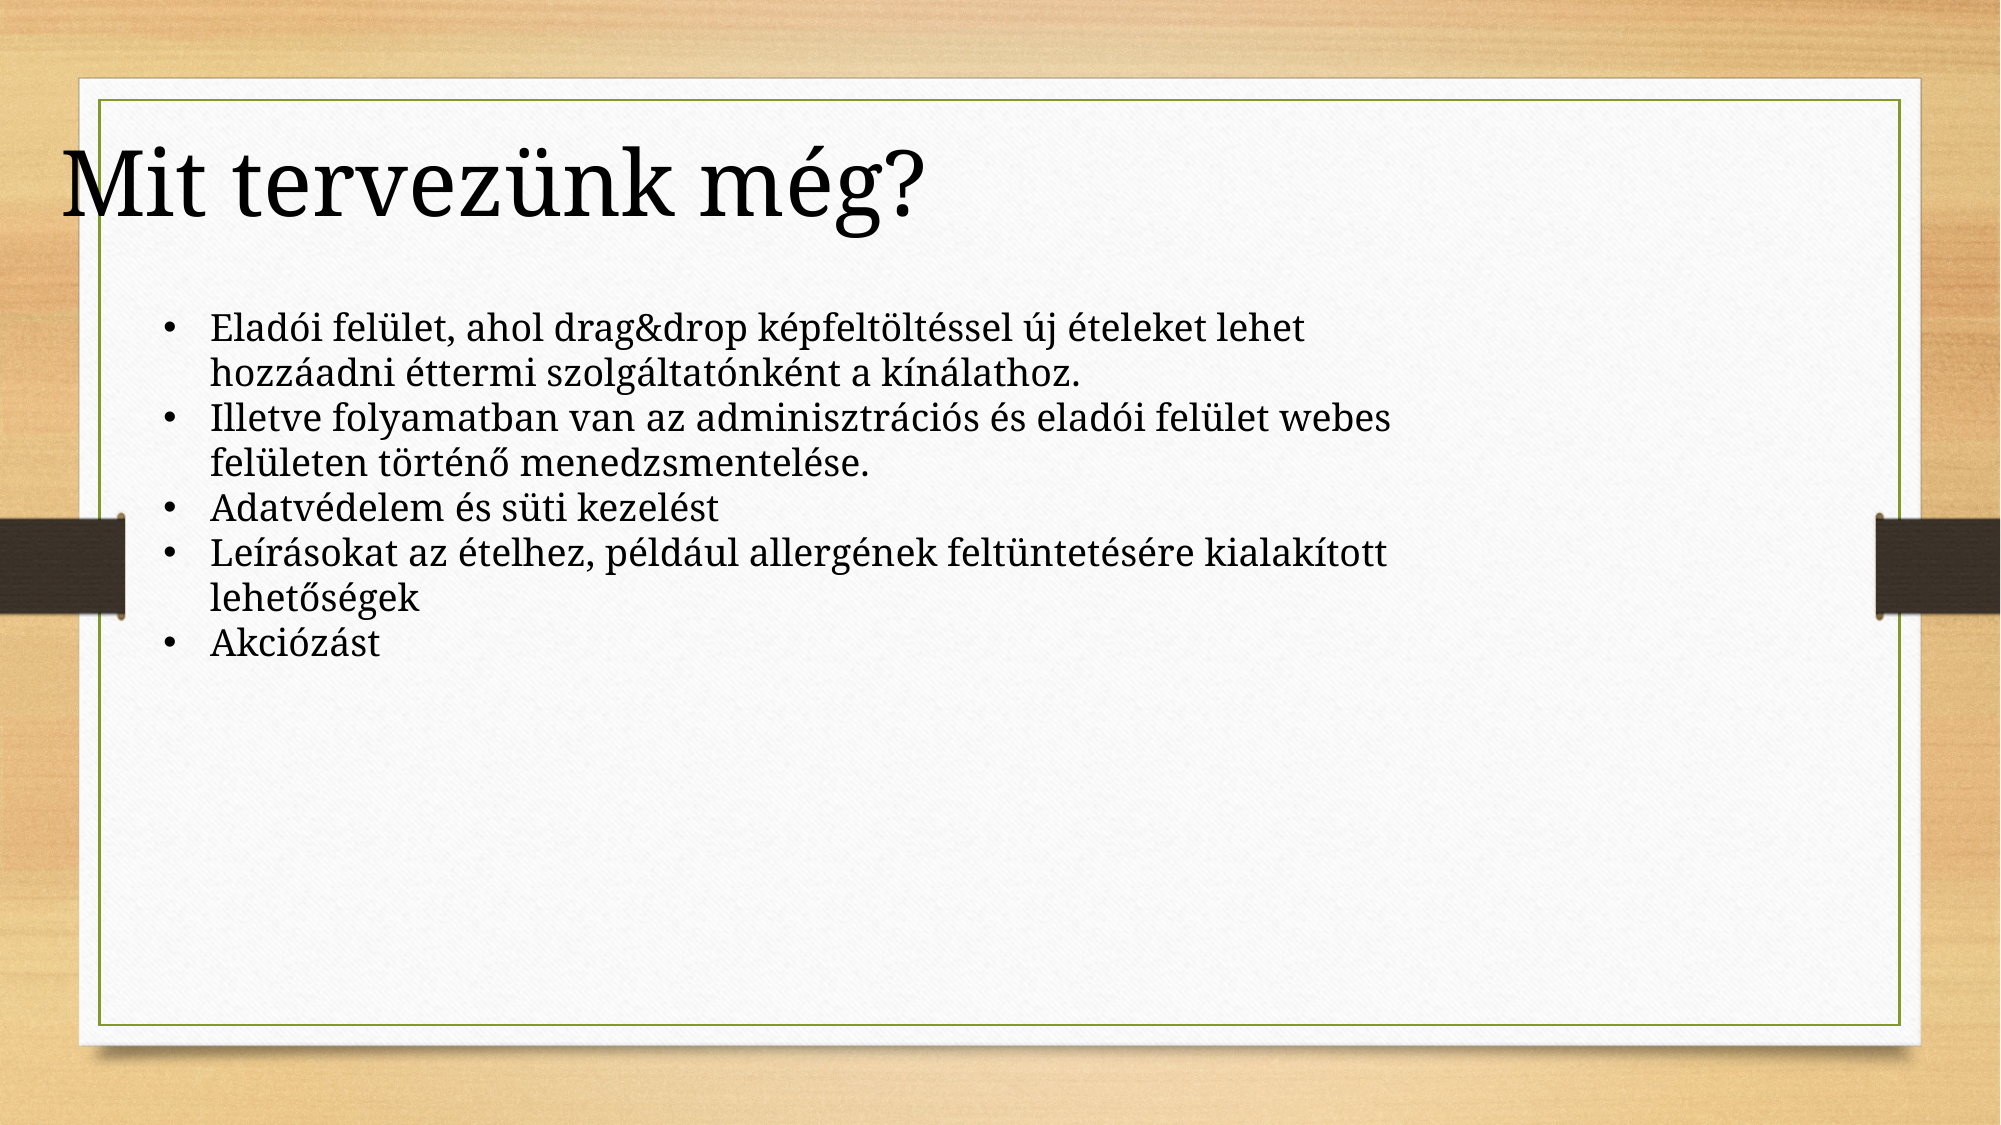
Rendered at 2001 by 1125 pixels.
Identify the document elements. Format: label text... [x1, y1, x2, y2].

text_box Mit tervezünk még? [45, 117, 943, 242]
text_box Eladói felület, ahol drag&drop képfeltöltéssel új ételeket lehet hozzáadni éttermi szolgáltatónként a kínálathoz. Illetve folyamatban van az adminisztrációs és eladói felület webes felületen történő menedzsmentelése. Adatvédelem és süti kezelést Leírásokat az ételhez, például allergének feltüntetésére kialakított lehetőségek Akciózást [148, 297, 1415, 717]
picture [0, 0, 2001, 1125]
